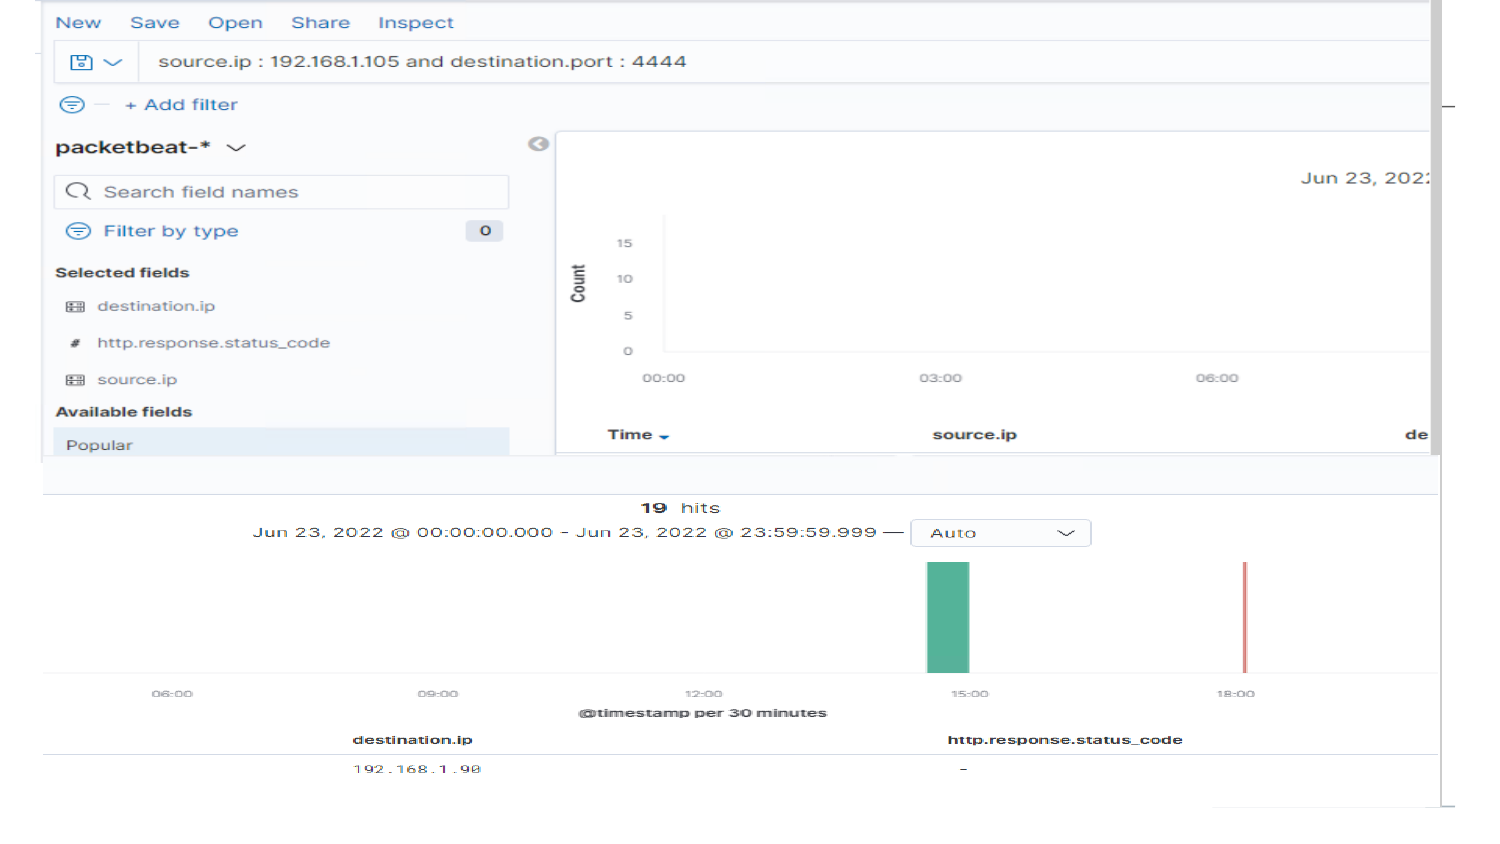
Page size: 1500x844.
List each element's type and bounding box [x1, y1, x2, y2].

picture [34, 0, 1442, 807]
